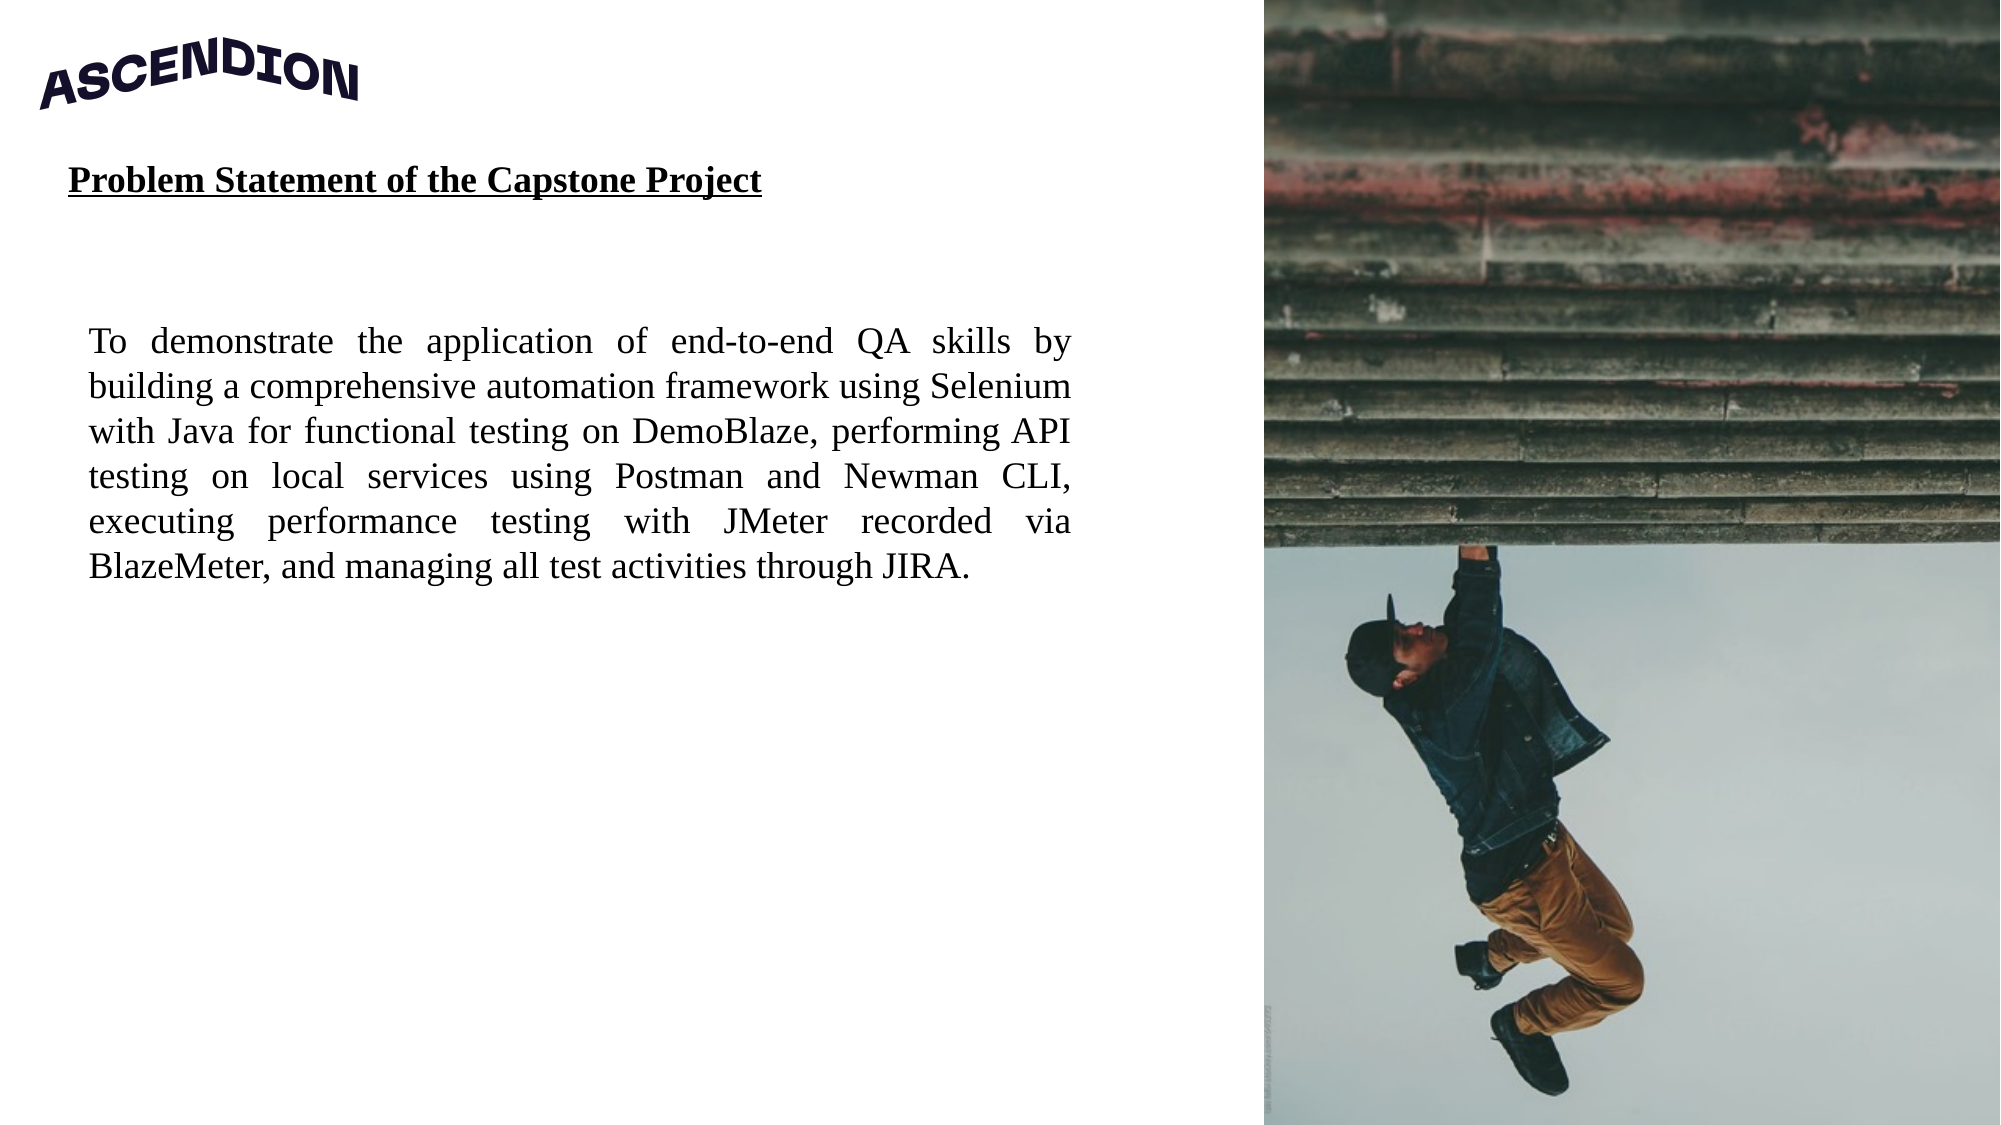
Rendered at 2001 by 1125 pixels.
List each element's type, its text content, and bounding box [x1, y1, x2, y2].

text_box To demonstrate the application of end-to-end QA skills by building a comprehensive automation framework using Selenium with Java for functional testing on DemoBlaze, performing API testing on local services using Postman and Newman CLI, executing performance testing with JMeter recorded via BlazeMeter, and managing all test activities through JIRA. [73, 308, 1088, 594]
text_box Problem Statement of the Capstone Project [53, 147, 984, 208]
picture [1263, 0, 2000, 1125]
picture [1, 0, 396, 148]
